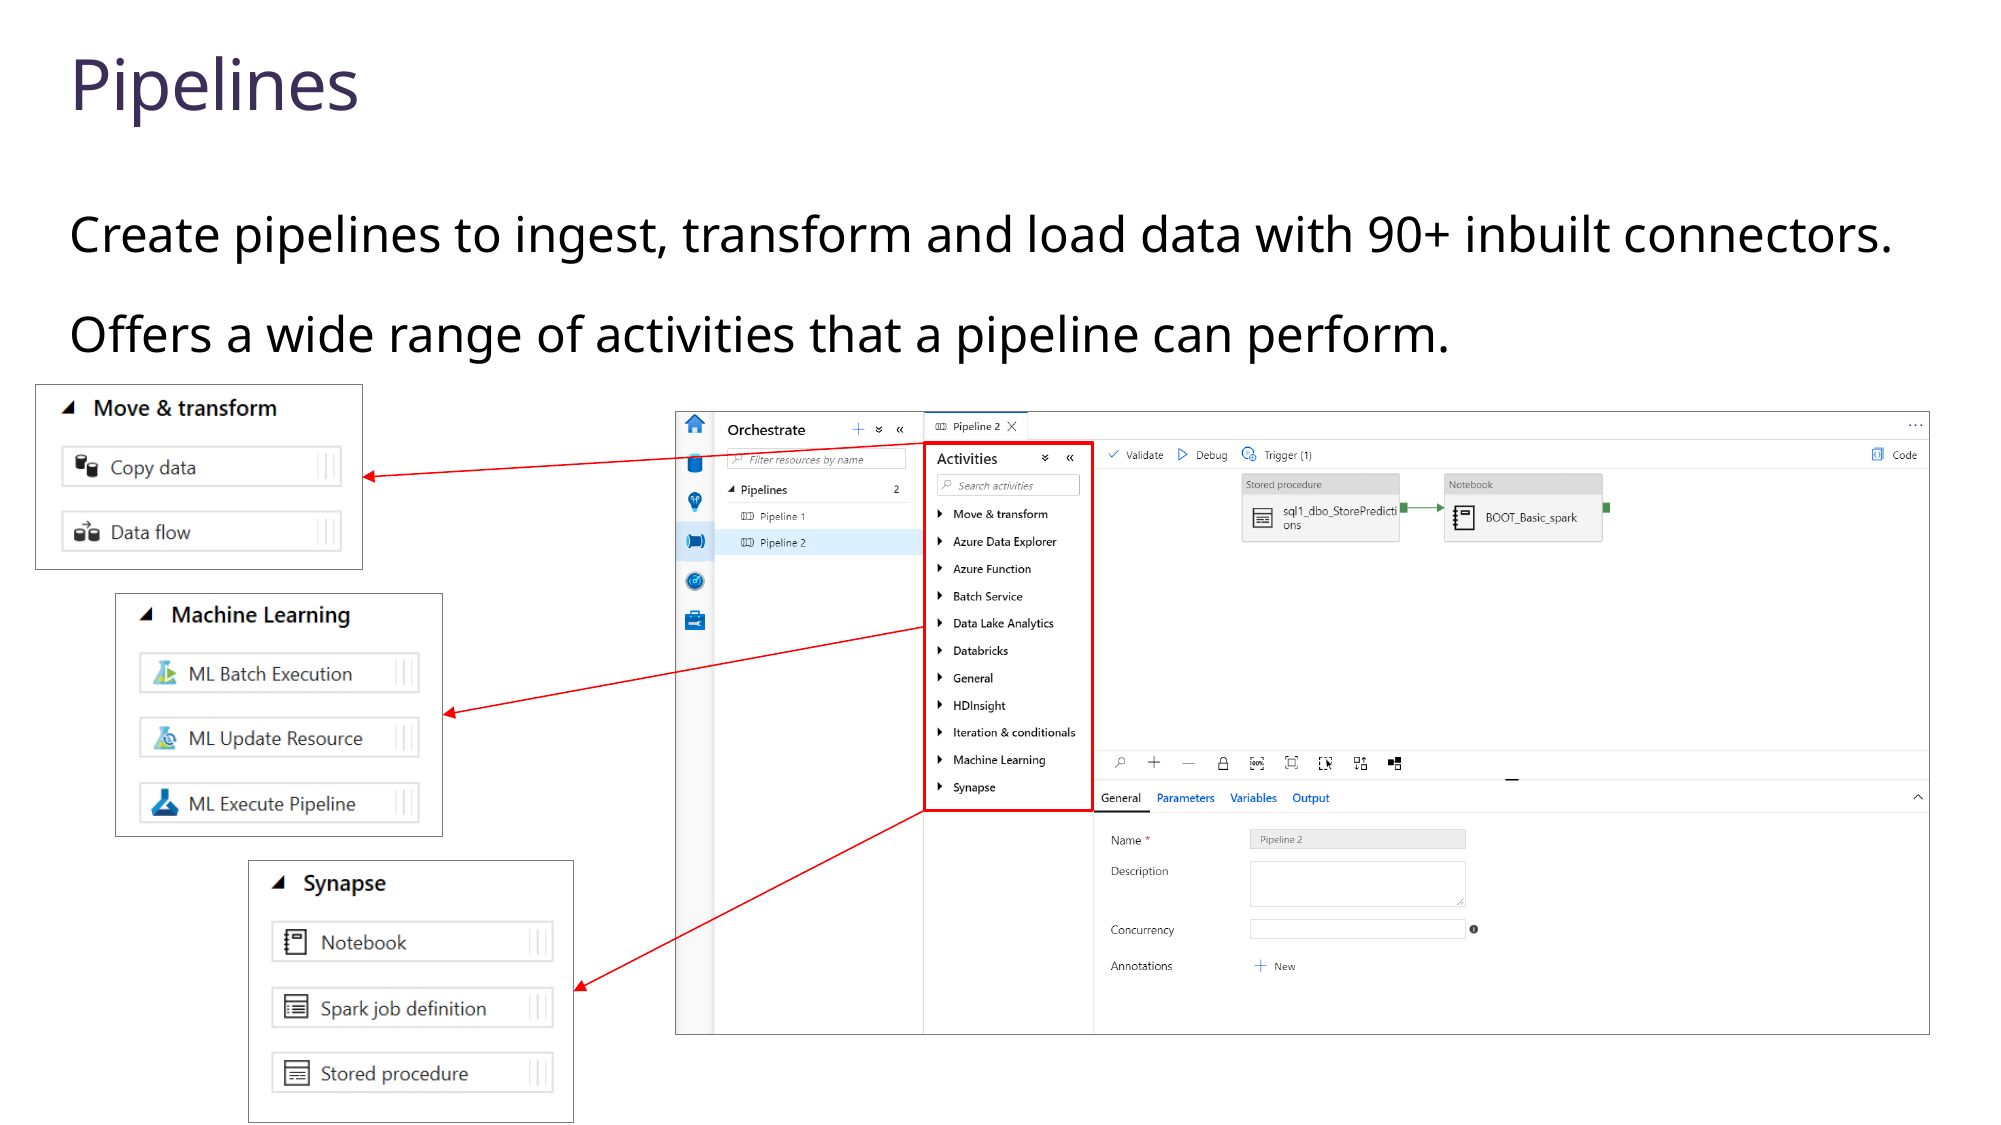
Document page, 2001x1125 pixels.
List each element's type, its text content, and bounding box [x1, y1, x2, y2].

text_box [443, 626, 925, 716]
picture [248, 860, 574, 1123]
picture [115, 592, 443, 837]
picture [674, 411, 1930, 1035]
picture [34, 384, 363, 570]
list Create pipelines to ingest, transform and load data with 90+ inbuilt connectors. Offers a wide range of activities that a pipeline can perform. [70, 173, 2000, 318]
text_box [573, 810, 925, 992]
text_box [363, 442, 925, 478]
title Pipelines [69, 12, 982, 137]
